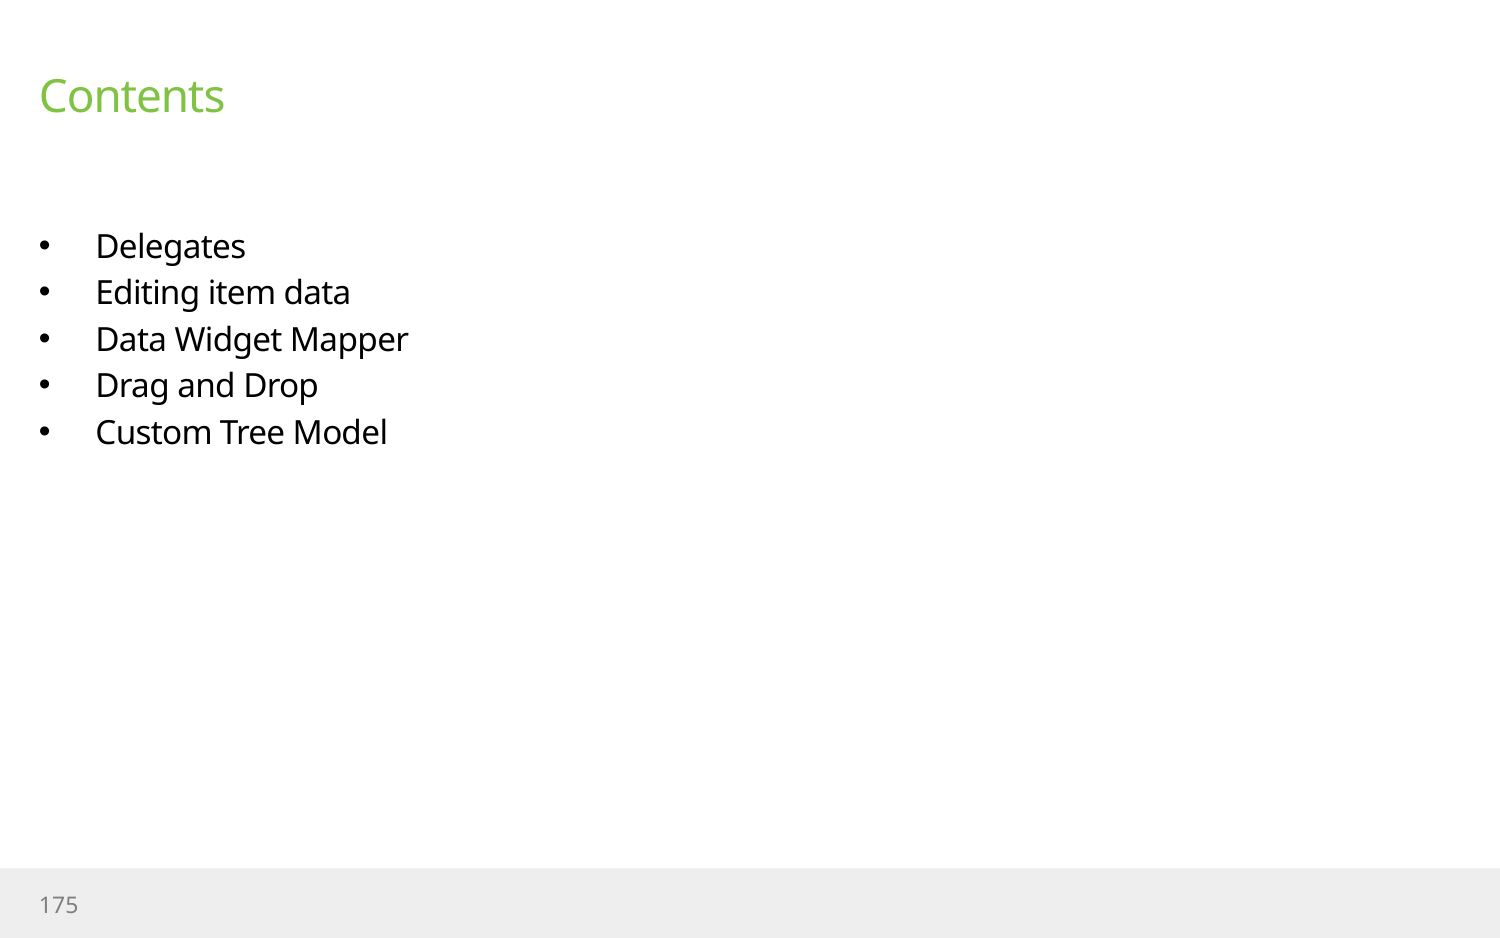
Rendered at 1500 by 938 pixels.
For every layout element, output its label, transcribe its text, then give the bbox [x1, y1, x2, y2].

title Contents [39, 66, 1052, 195]
list Delegates Editing item data Data Widget Mapper Drag and Drop Custom Tree Model [39, 224, 1471, 846]
slide_number 175 [39, 892, 410, 921]
